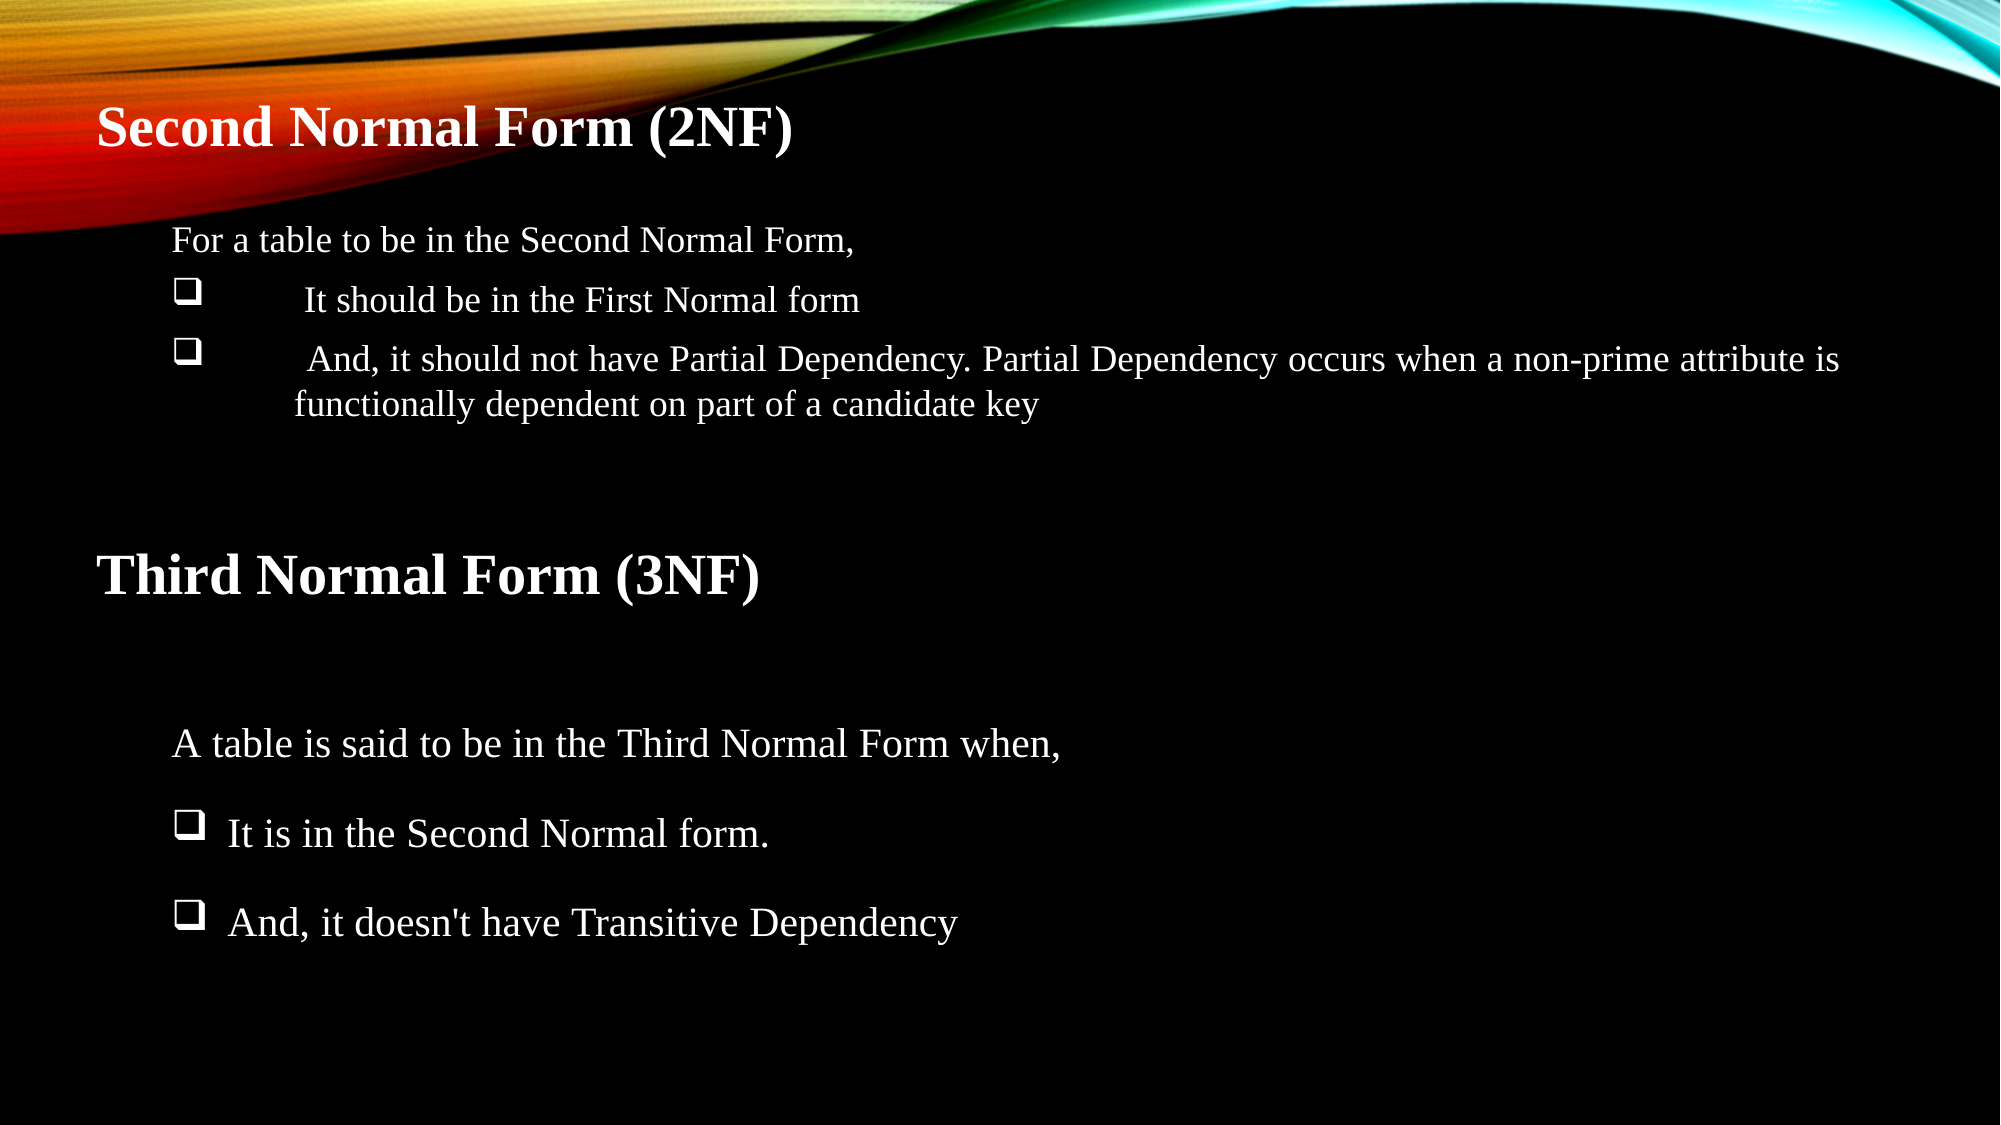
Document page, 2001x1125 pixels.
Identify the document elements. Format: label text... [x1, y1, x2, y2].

text_box Second Normal Form (2NF) For a table to be in the Second Normal Form, It should be in the First Normal form And, it should not have Partial Dependency. Partial Dependency occurs when a non-prime attribute is functionally dependent on part of a candidate key [81, 70, 1889, 432]
text_box Third Normal Form (3NF) A table is said to be in the Third Normal Form when, It is in the Second Normal form. And, it doesn't have Transitive Dependency [81, 517, 1889, 953]
picture [0, 0, 2000, 237]
